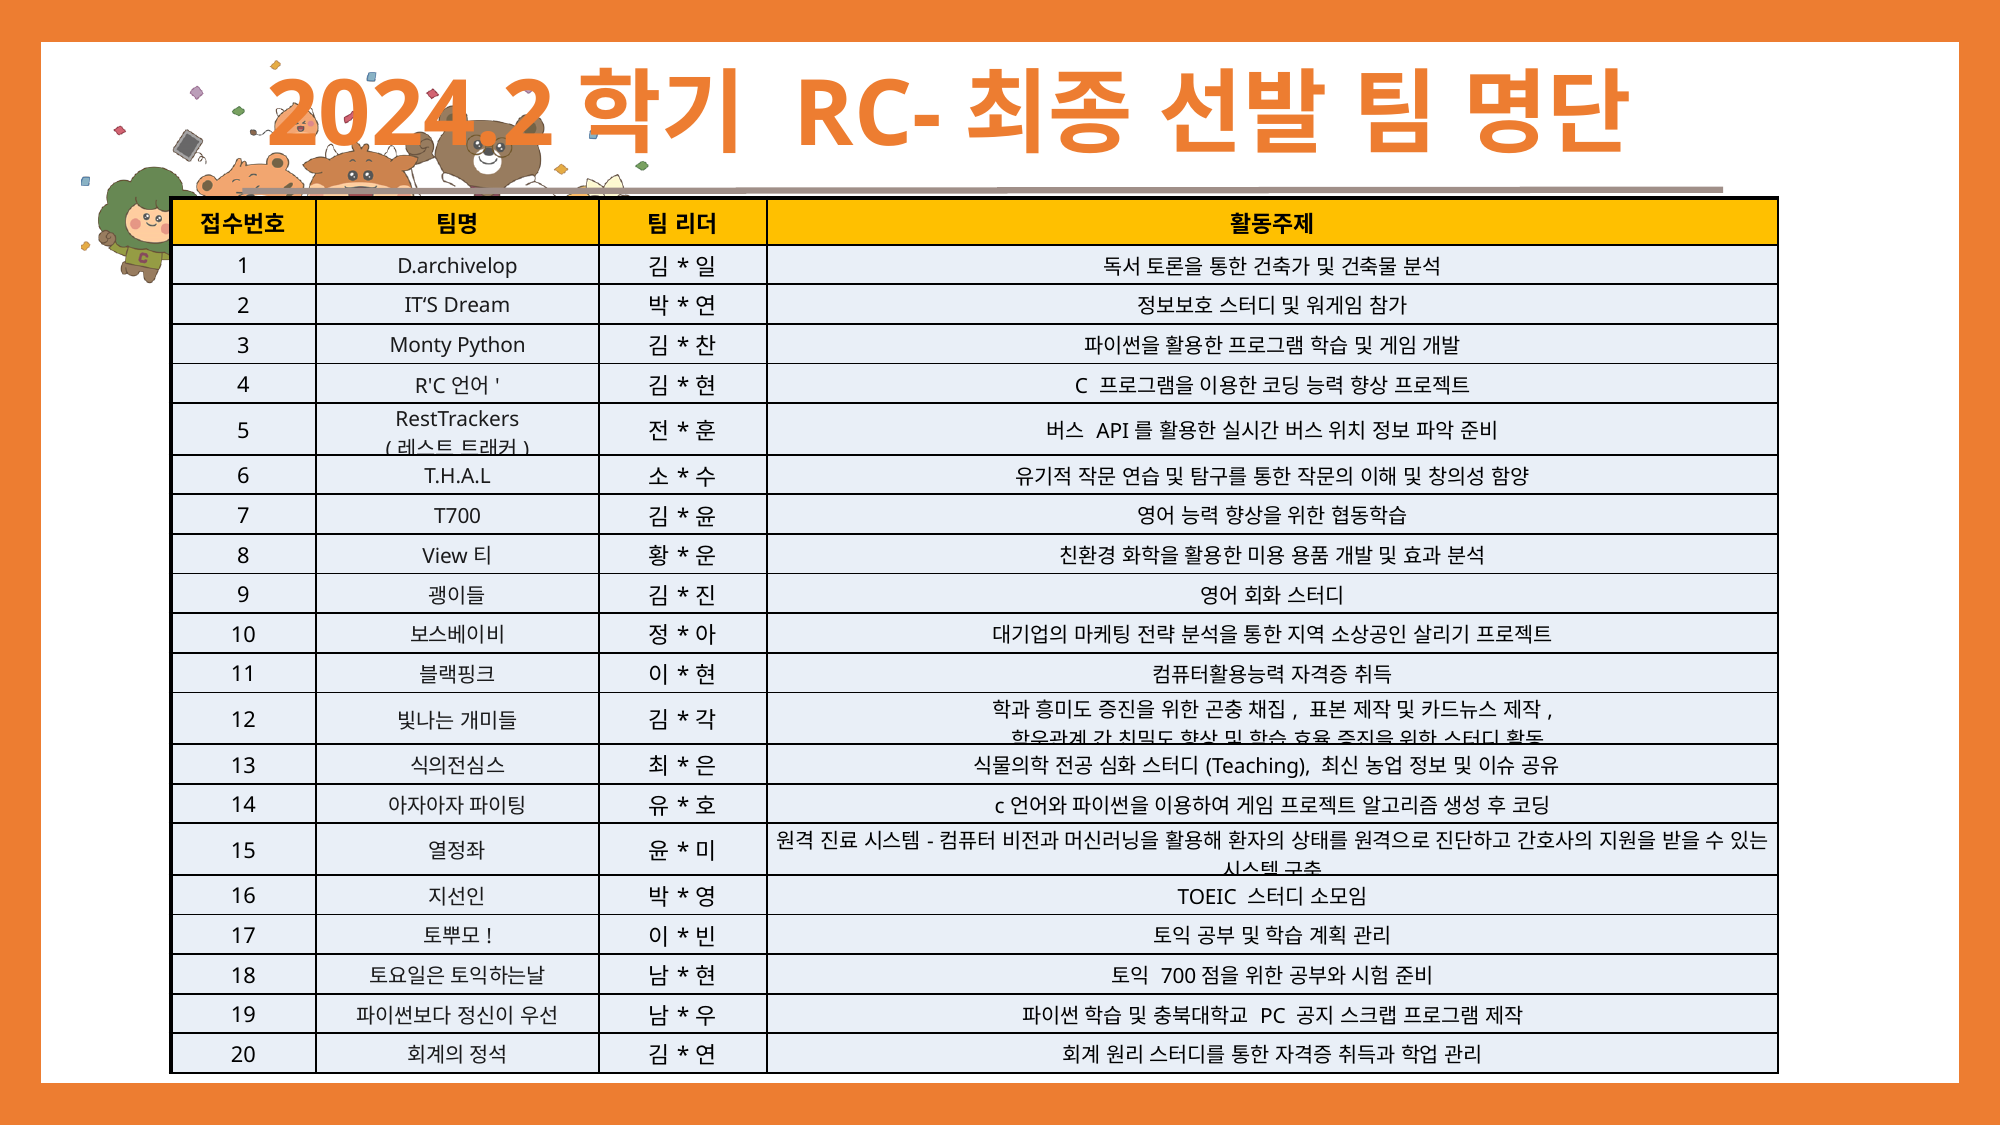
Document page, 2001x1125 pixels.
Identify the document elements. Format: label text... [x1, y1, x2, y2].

table_cell 남*우 [600, 995, 766, 1032]
table_cell 컴퓨터활용능력 자격증 취득 [768, 654, 1777, 692]
table_cell 김*현 [600, 364, 766, 402]
table_cell 유*호 [600, 785, 766, 822]
table_cell 파이썬 학습 및 충북대학교 PC 공지 스크랩 프로그램 제작 [768, 995, 1777, 1032]
table_cell 파이썬보다 정신이 우선 [317, 995, 598, 1032]
table_cell 토익 700점을 위한 공부와 시험 준비 [768, 955, 1777, 993]
table_cell 4 [173, 364, 315, 402]
table_cell 15 [173, 824, 315, 874]
table_cell 2 [173, 296, 315, 323]
table_cell 5 [173, 404, 315, 454]
table_cell 13 [173, 745, 315, 783]
table_cell 원격 진료 시스템-컴퓨터 비전과 머신러닝을 활용해 환자의 상태를 원격으로 진단하고 간호사의 지원을 받을 수 있는 시스템 구축 [768, 824, 1777, 874]
table_header 활동주제 [768, 200, 1777, 244]
table_cell 남*현 [600, 955, 766, 993]
table_cell 회계 원리 스터디를 통한 자격증 취득과 학업 관리 [768, 1034, 1777, 1072]
table_cell 식물의학 전공 심화 스터디(Teaching), 최신 농업 정보 및 이슈 공유 [768, 745, 1777, 783]
table_cell 16 [173, 876, 315, 914]
table_cell 이*현 [600, 654, 766, 692]
table_cell 10 [173, 614, 315, 652]
table_cell 9 [173, 574, 315, 612]
table_cell R'C언어' [317, 364, 598, 402]
table_cell 이*빈 [600, 915, 766, 953]
table_cell 열정좌 [317, 824, 598, 874]
table_cell View티 [317, 535, 598, 573]
picture [81, 49, 649, 296]
table_cell 19 [173, 995, 315, 1032]
table_cell 토요일은 토익하는날 [317, 955, 598, 993]
table_cell 8 [173, 535, 315, 573]
table_cell 정보보호 스터디 및 워게임 참가 [768, 285, 1777, 323]
table_cell T700 [317, 495, 598, 533]
table_cell 최*은 [600, 745, 766, 783]
table_cell 황*운 [600, 535, 766, 573]
table_cell 영어 능력 향상을 위한 협동학습 [768, 495, 1777, 533]
table_cell 토익 공부 및 학습 계획 관리 [768, 915, 1777, 953]
table_cell 18 [173, 955, 315, 993]
table_cell TOEIC 스터디 소모임 [768, 876, 1777, 914]
table_cell 박*영 [600, 876, 766, 914]
table_cell 3 [173, 325, 315, 363]
table_cell 빛나는 개미들 [317, 693, 598, 743]
table_cell 독서 토론을 통한 건축가 및 건축물 분석 [768, 246, 1777, 283]
table_header 팀 리더 [649, 200, 766, 244]
table_cell 유기적 작문 연습 및 탐구를 통한 작문의 이해 및 창의성 함양 [768, 456, 1777, 493]
table_cell 김*진 [600, 574, 766, 612]
table_cell 12 [173, 693, 315, 743]
table_cell 아자아자 파이팅 [317, 785, 598, 822]
table_cell 지선인 [317, 876, 598, 914]
table_cell RestTrackers (레스트 트래커) [317, 404, 598, 454]
table_cell 20 [173, 1034, 315, 1072]
table_cell T.H.A.L [317, 456, 598, 493]
table_cell 파이썬을 활용한 프로그램 학습 및 게임 개발 [768, 325, 1777, 363]
table_cell 김*윤 [600, 495, 766, 533]
table_cell 14 [173, 785, 315, 822]
table_cell 보스베이비 [317, 614, 598, 652]
table_cell 영어 회화 스터디 [768, 574, 1777, 612]
table_cell IT‘S Dream [317, 296, 598, 323]
table_cell 회계의 정석 [317, 1034, 598, 1072]
table_cell 김*연 [600, 1034, 766, 1072]
table_cell 정*아 [600, 614, 766, 652]
table_cell 블랙핑크 [317, 654, 598, 692]
text_box [19, 20, 1981, 1105]
table_cell Monty Python [317, 325, 598, 363]
table_cell c언어와 파이썬을 이용하여 게임 프로젝트 알고리즘 생성 후 코딩 [768, 785, 1777, 822]
text_box [1779, 348, 2000, 434]
table_cell 소*수 [600, 456, 766, 493]
table_cell 11 [173, 654, 315, 692]
table_cell 6 [173, 456, 315, 493]
table_cell 윤*미 [600, 824, 766, 874]
table_cell 대기업의 마케팅 전략 분석을 통한 지역 소상공인 살리기 프로젝트 [768, 614, 1777, 652]
table_cell 17 [173, 915, 315, 953]
table_cell 학과 흥미도 증진을 위한 곤충 채집, 표본 제작 및 카드뉴스 제작, 학우관계 간 친밀도 향상 및 학습 효율 증진을 위한 스터디 활동 [768, 693, 1777, 743]
table_cell 친환경 화학을 활용한 미용 용품 개발 및 효과 분석 [768, 535, 1777, 573]
table_cell 박*연 [600, 285, 766, 323]
table_cell 김*일 [649, 246, 766, 283]
table_cell 전*훈 [600, 404, 766, 454]
table_cell 식의전심스 [317, 745, 598, 783]
table_cell 토뿌모! [317, 915, 598, 953]
table_cell 괭이들 [317, 574, 598, 612]
table_cell 버스 API를 활용한 실시간 버스 위치 정보 파악 준비 [768, 404, 1777, 454]
table_cell 7 [173, 495, 315, 533]
table_cell 김*찬 [600, 325, 766, 363]
table_cell C 프로그램을 이용한 코딩 능력 향상 프로젝트 [768, 364, 1777, 402]
table_cell 김*각 [600, 693, 766, 743]
